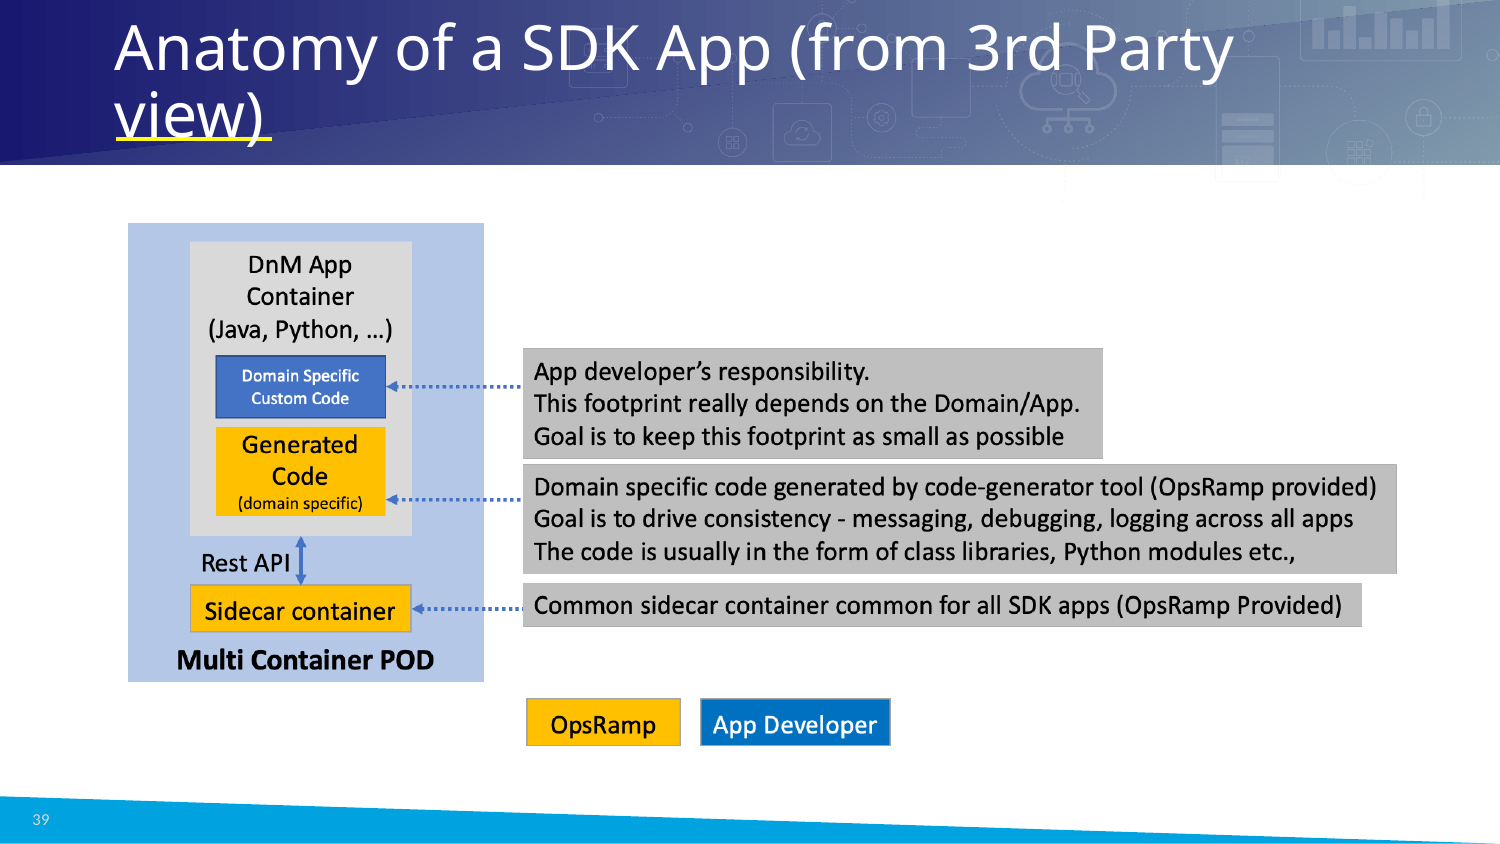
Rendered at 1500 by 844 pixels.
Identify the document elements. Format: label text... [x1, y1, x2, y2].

title Anatomy of a SDK App (from 3rd Party view) [103, 2, 1397, 166]
picture [127, 223, 1398, 758]
slide_number ‹#› [21, 796, 359, 842]
